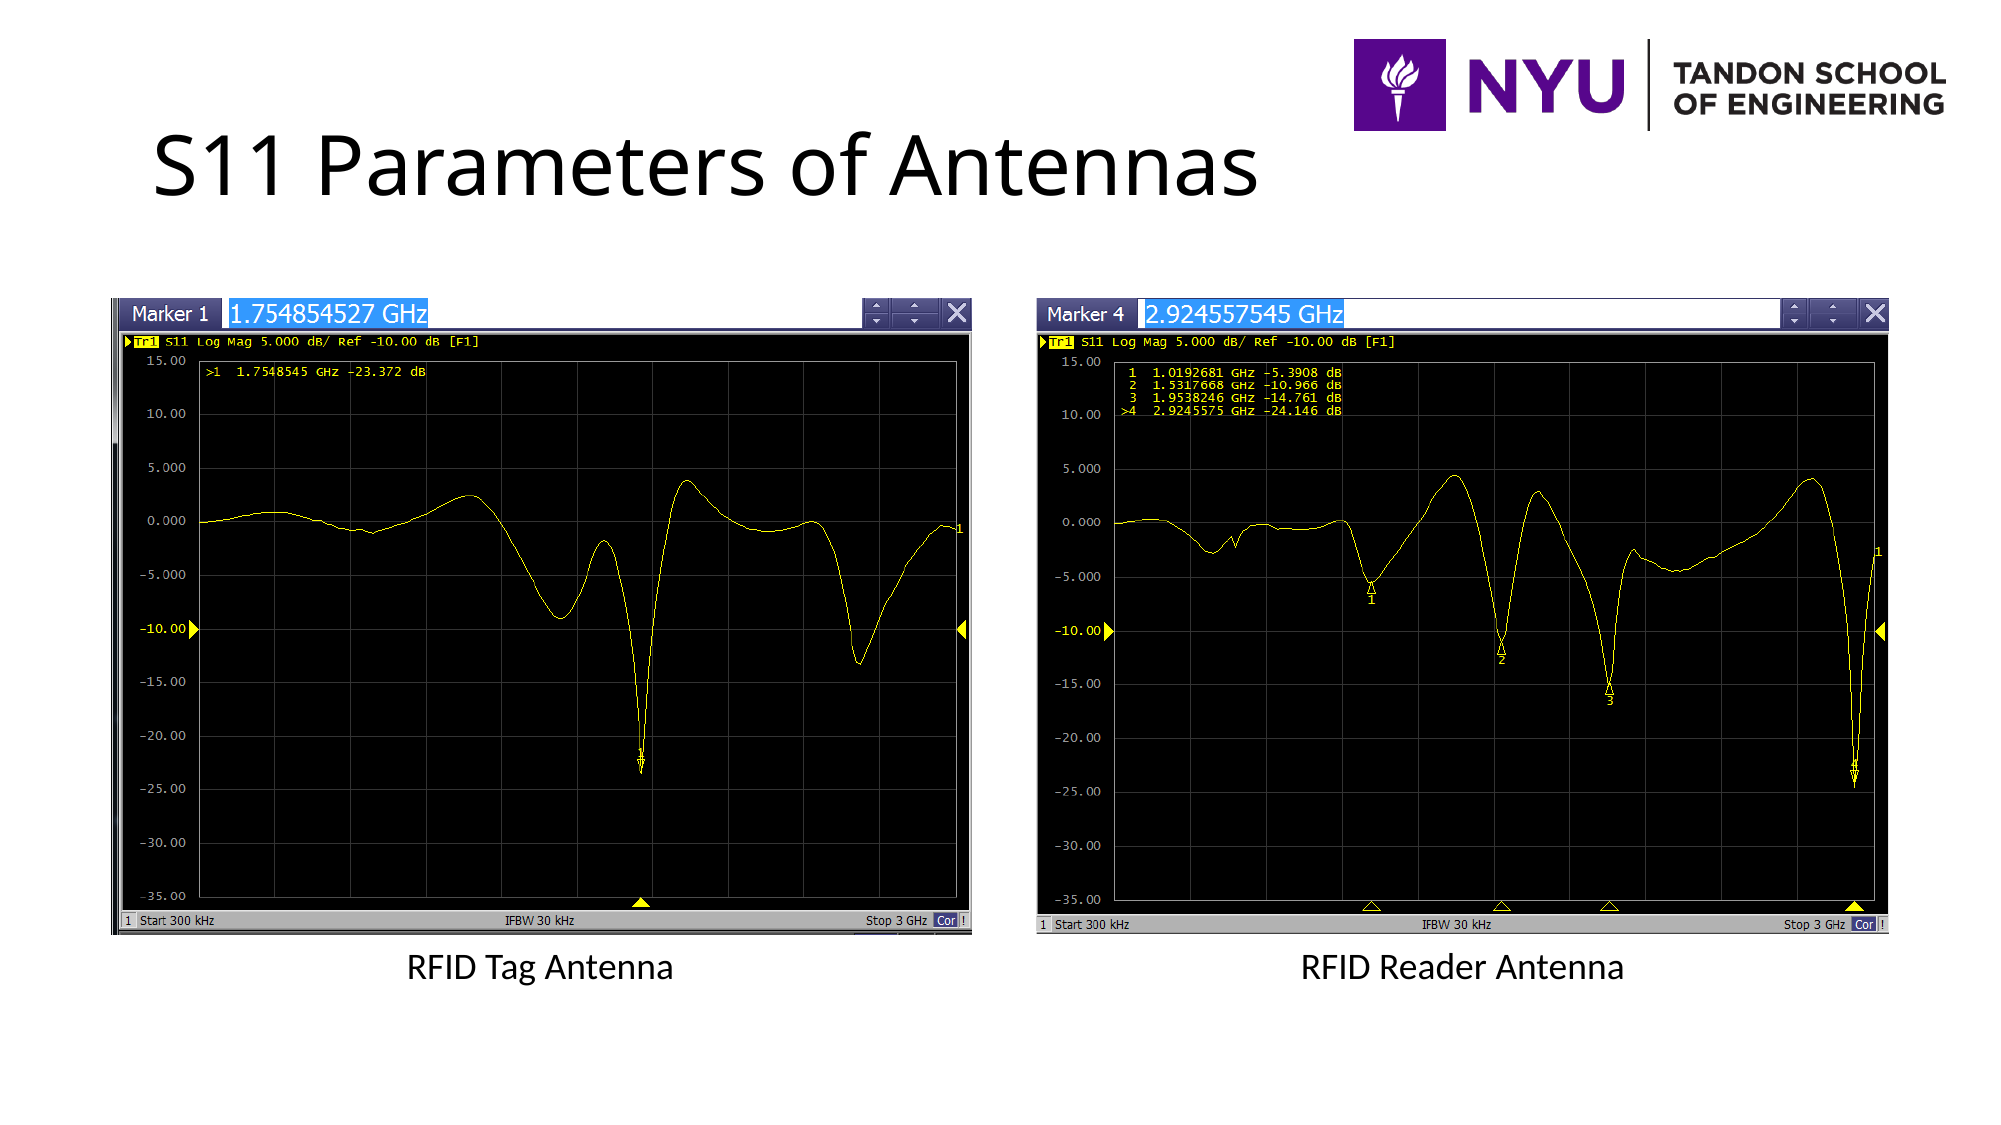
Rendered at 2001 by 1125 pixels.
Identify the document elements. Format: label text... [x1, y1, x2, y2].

text_box RFID Reader Antenna [1286, 934, 1641, 994]
picture [1036, 298, 1889, 934]
text_box RFID Tag Antenna [392, 935, 690, 994]
title S11 Parameters of Antennas [137, 59, 1863, 278]
picture [1354, 39, 1946, 131]
picture [109, 298, 972, 935]
